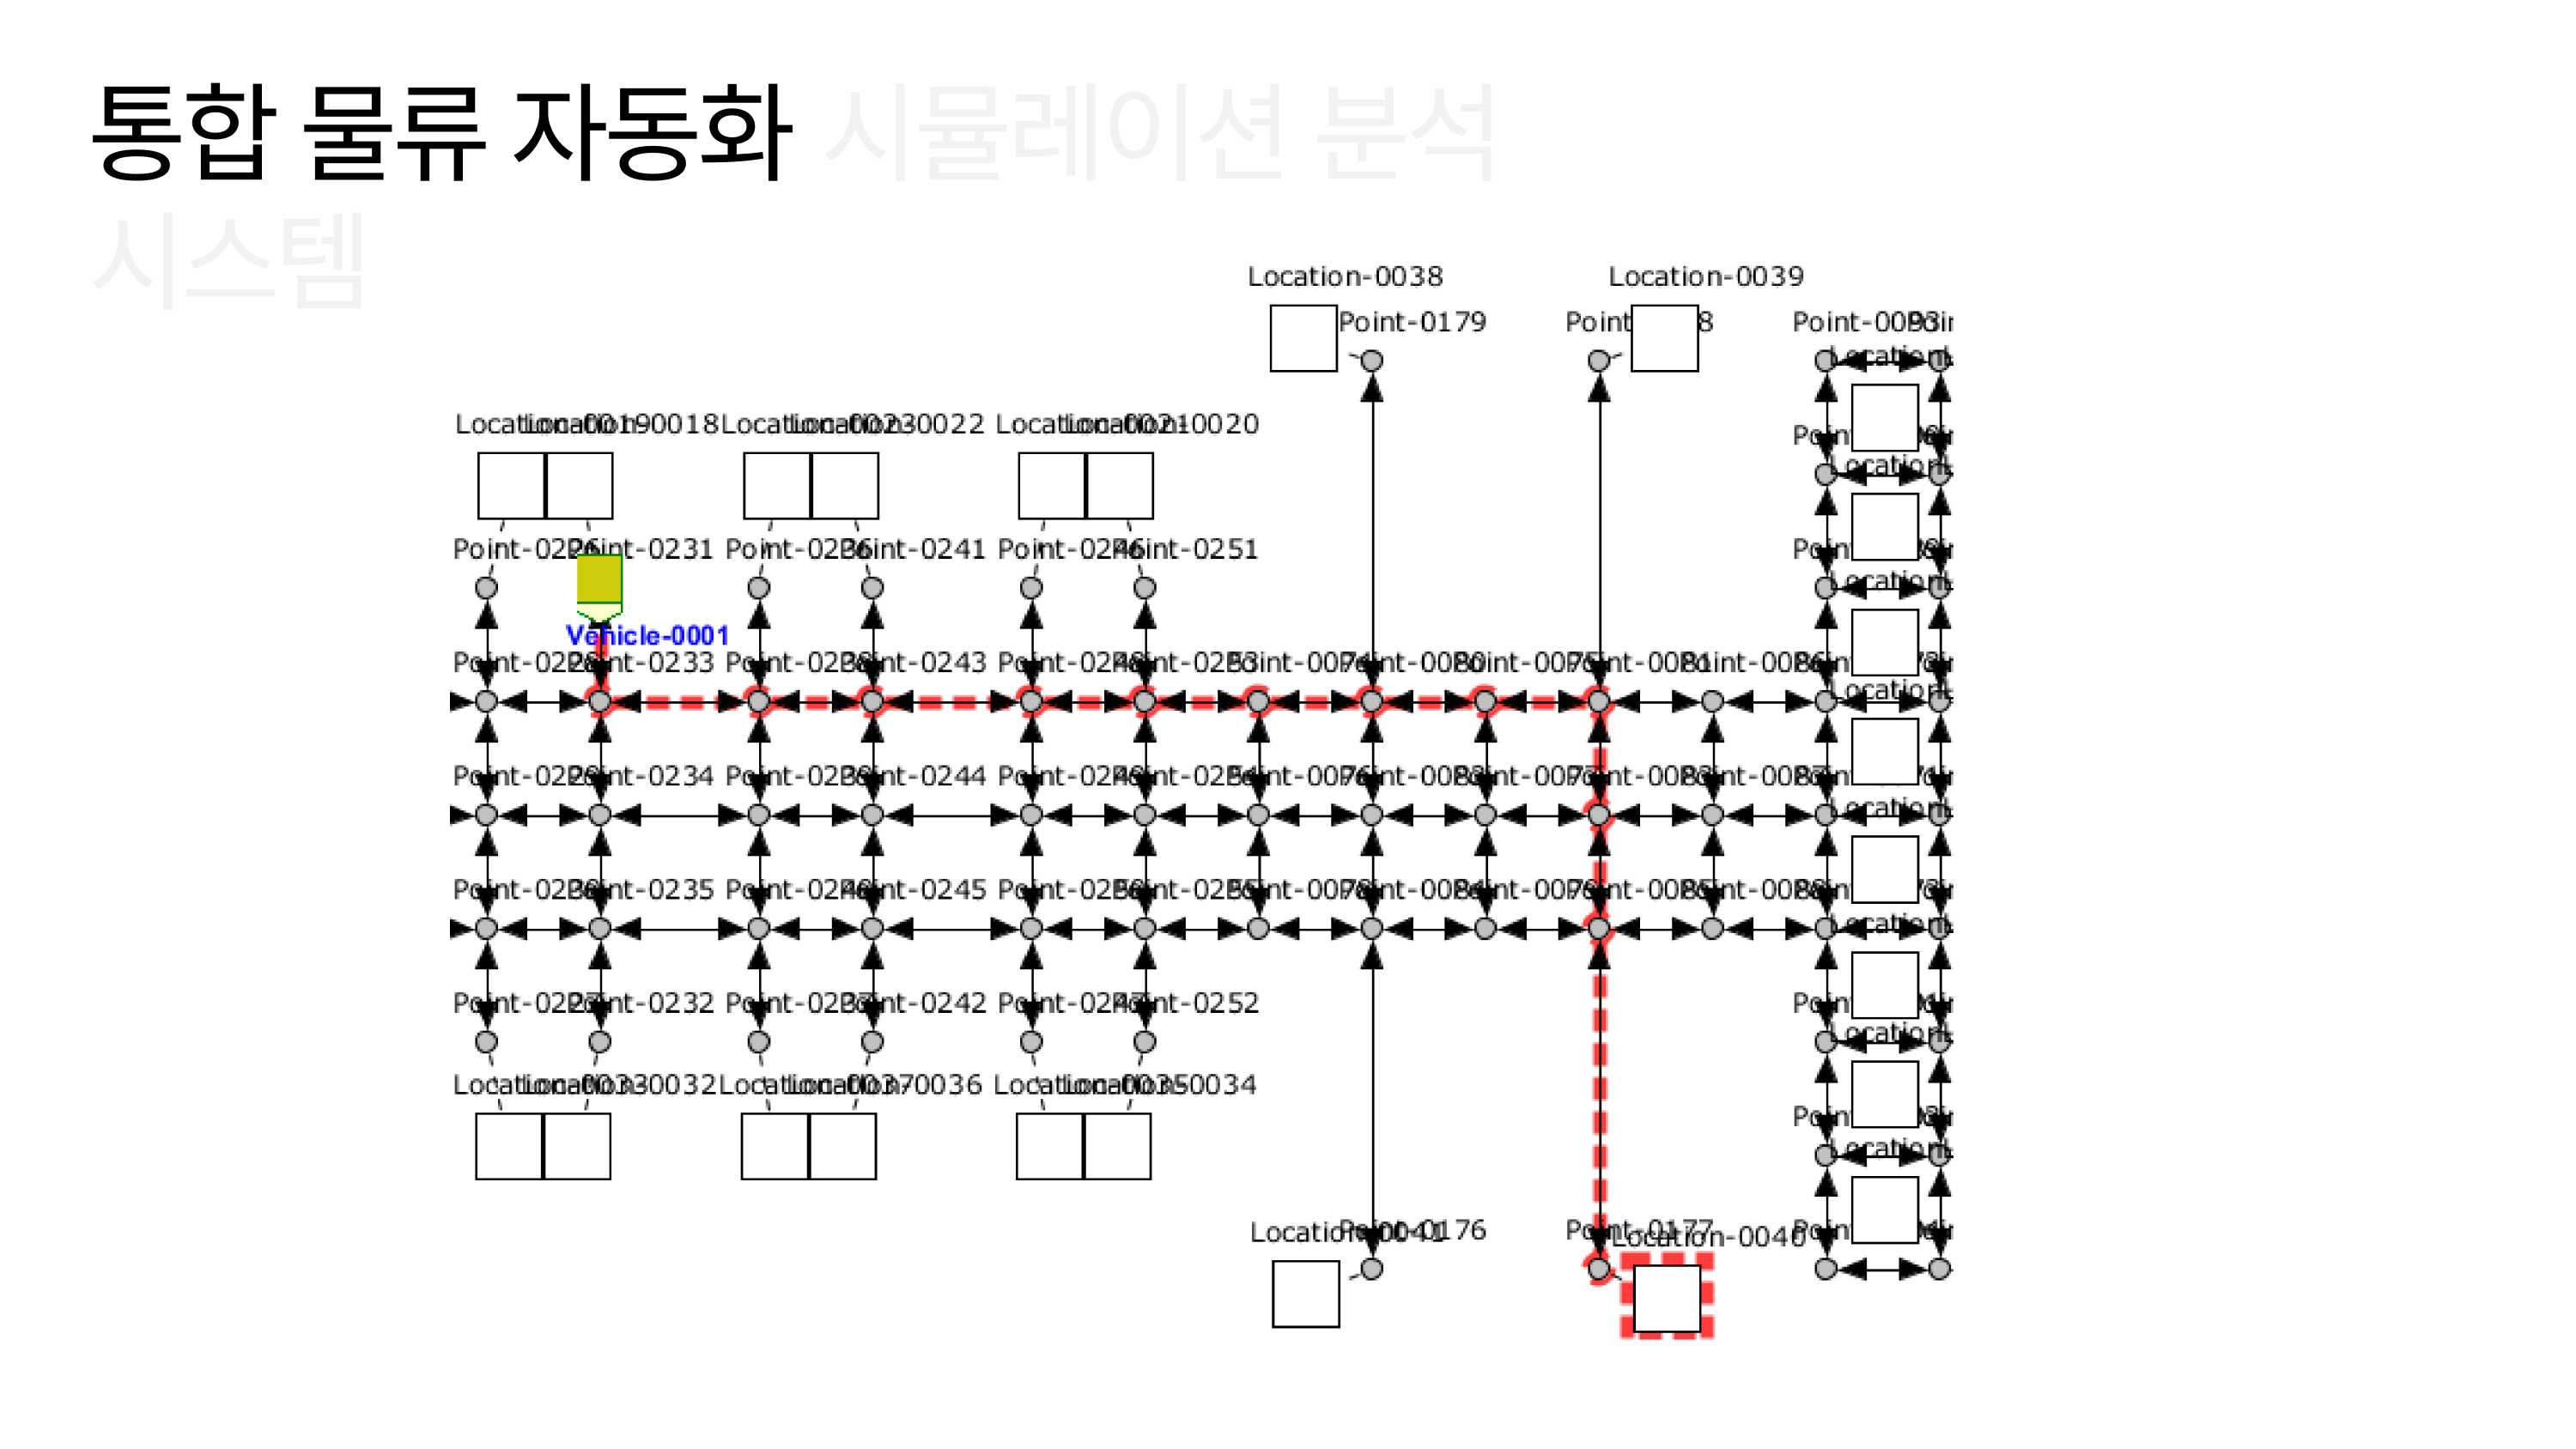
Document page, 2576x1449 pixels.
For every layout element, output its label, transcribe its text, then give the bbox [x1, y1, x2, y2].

picture [428, 230, 1986, 1361]
text_box 통합 물류 자동화 시뮬레이션 분석 시스템 [75, 58, 1739, 330]
